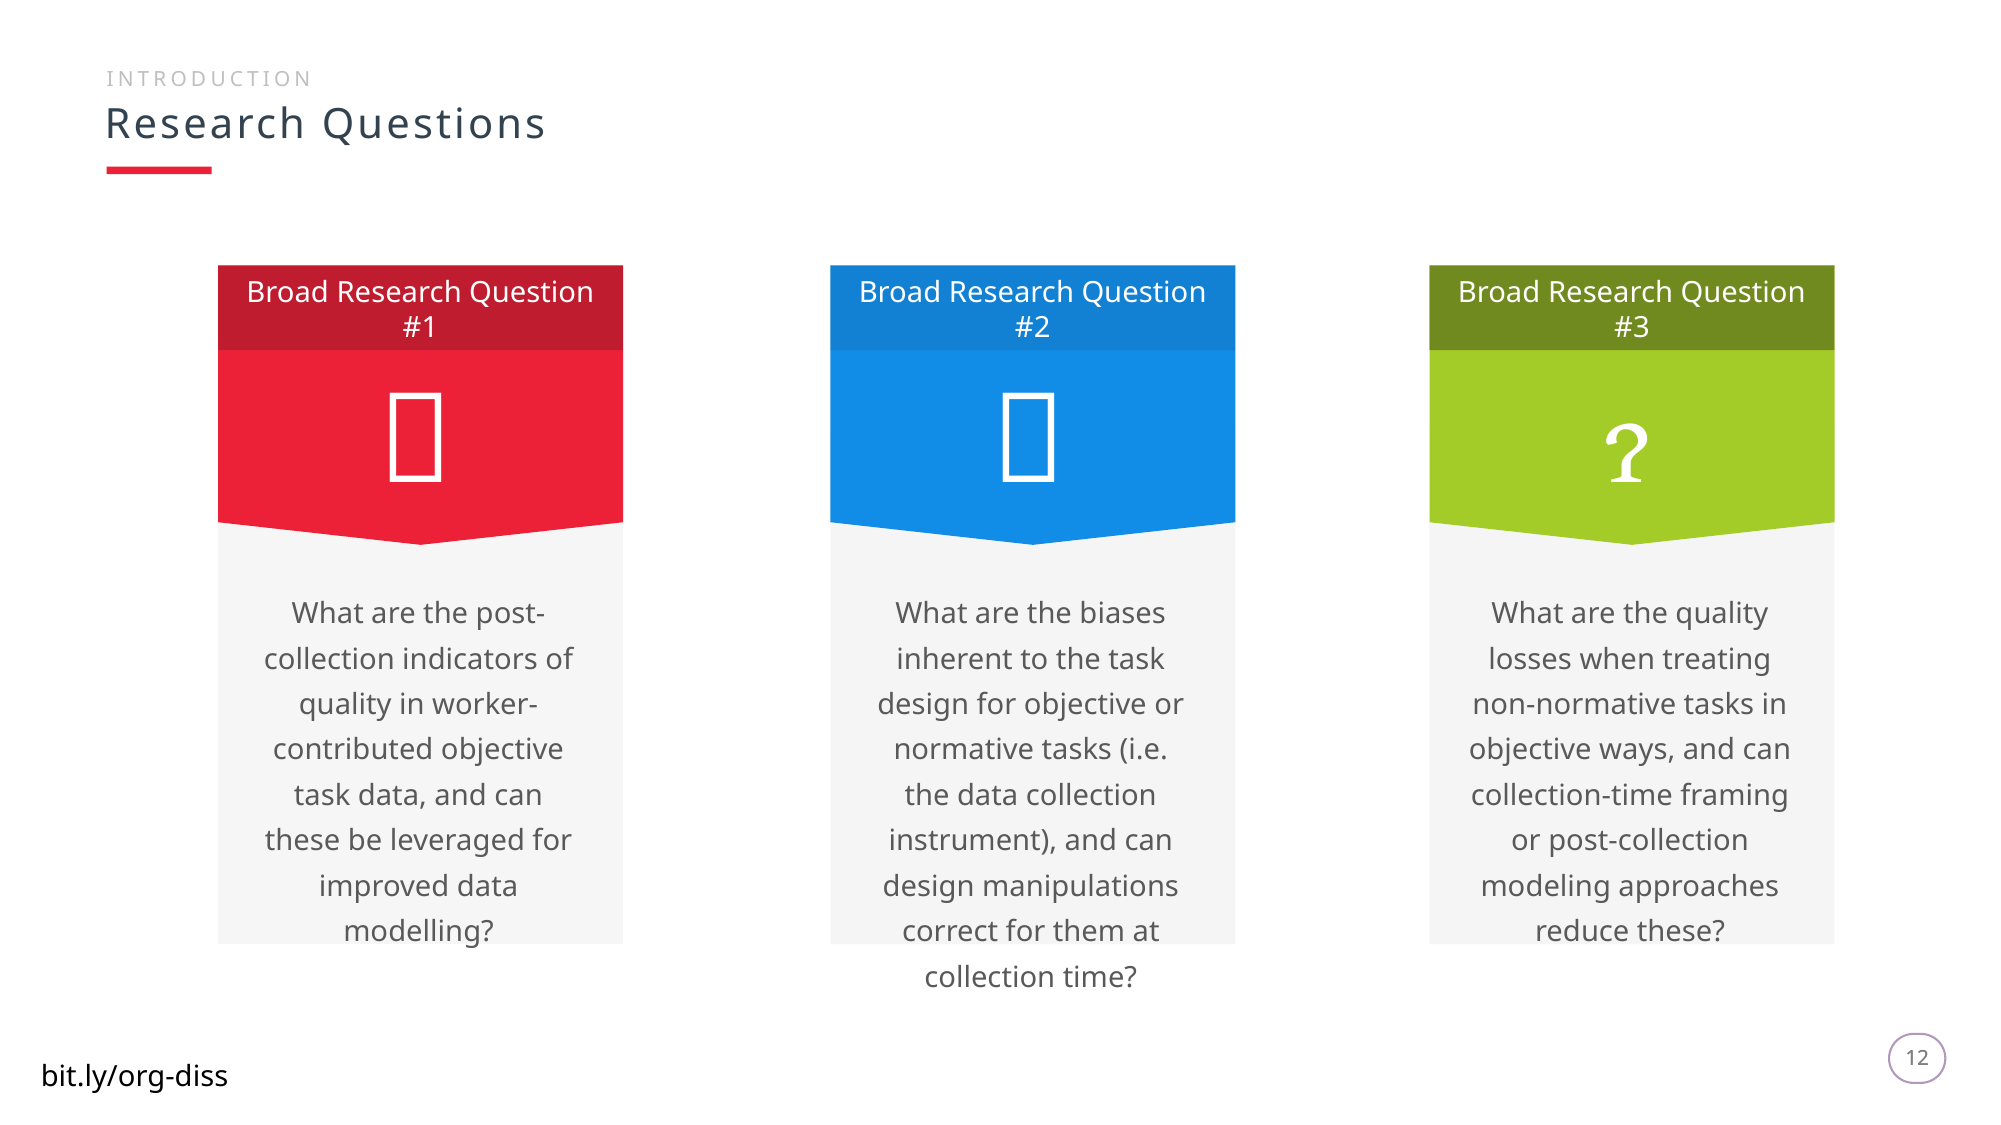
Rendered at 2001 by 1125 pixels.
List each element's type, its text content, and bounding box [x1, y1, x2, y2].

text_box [1429, 265, 1835, 545]
list INTRODUCTION [106, 68, 1896, 94]
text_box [217, 545, 624, 945]
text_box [217, 265, 624, 545]
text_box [830, 265, 1236, 545]
text_box 12 [1881, 1026, 1953, 1091]
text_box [830, 545, 1236, 945]
list Research Questions [104, 102, 1894, 153]
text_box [1429, 545, 1835, 945]
